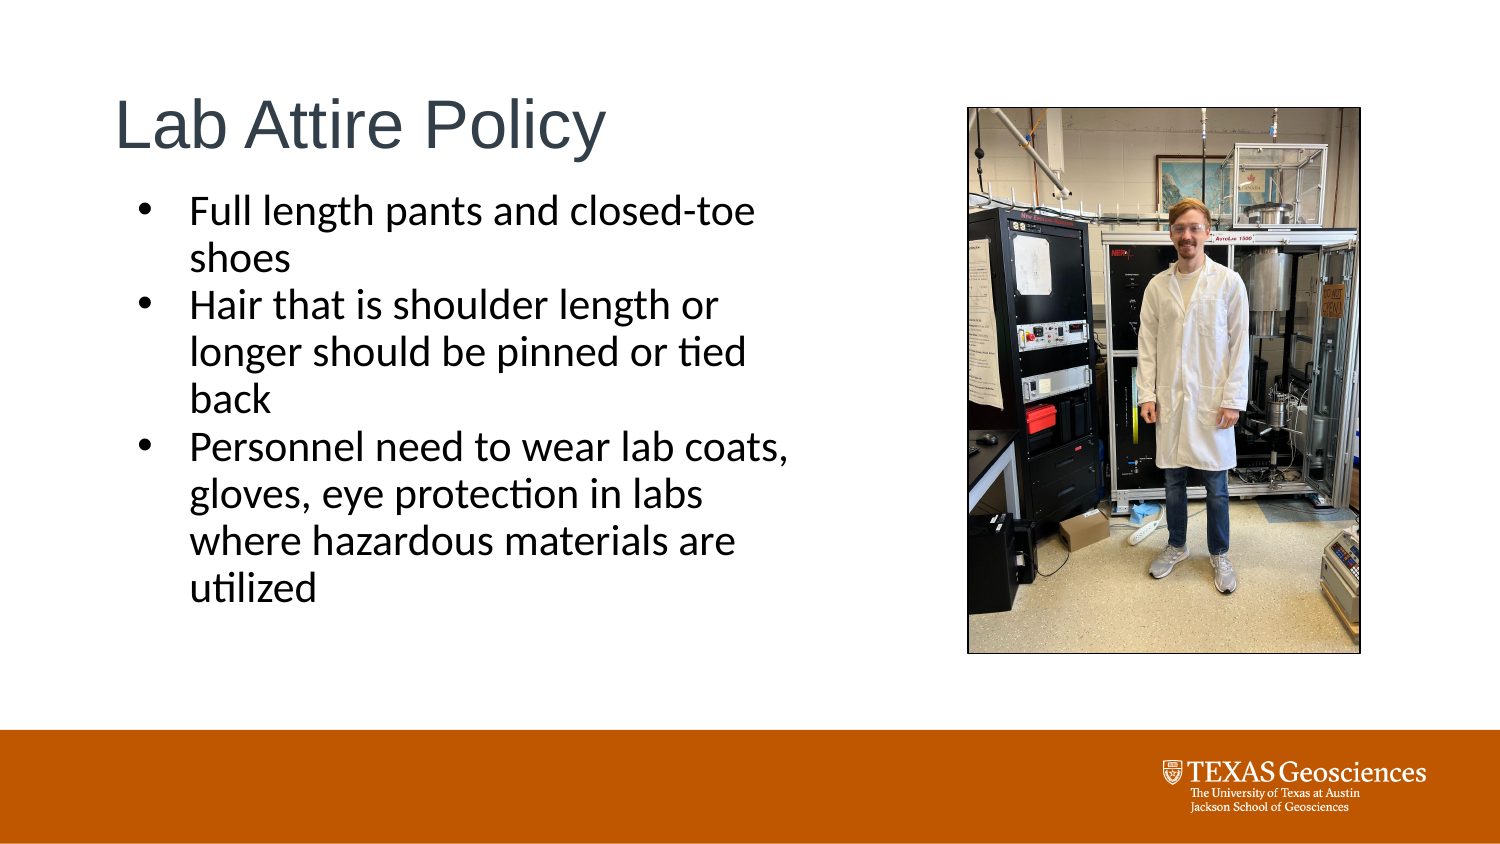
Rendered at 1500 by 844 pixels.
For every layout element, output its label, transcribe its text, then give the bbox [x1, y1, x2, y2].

picture [968, 107, 1360, 653]
picture [1163, 760, 1427, 814]
text_box [0, 729, 1500, 844]
title Lab Attire Policy [103, 44, 1397, 208]
list Full length pants and closed-toe shoes Hair that is shoulder length or longer should be pinned or tied back Personnel need to wear lab coats, gloves, eye protection in labs where hazardous materials are utilized [103, 181, 827, 679]
